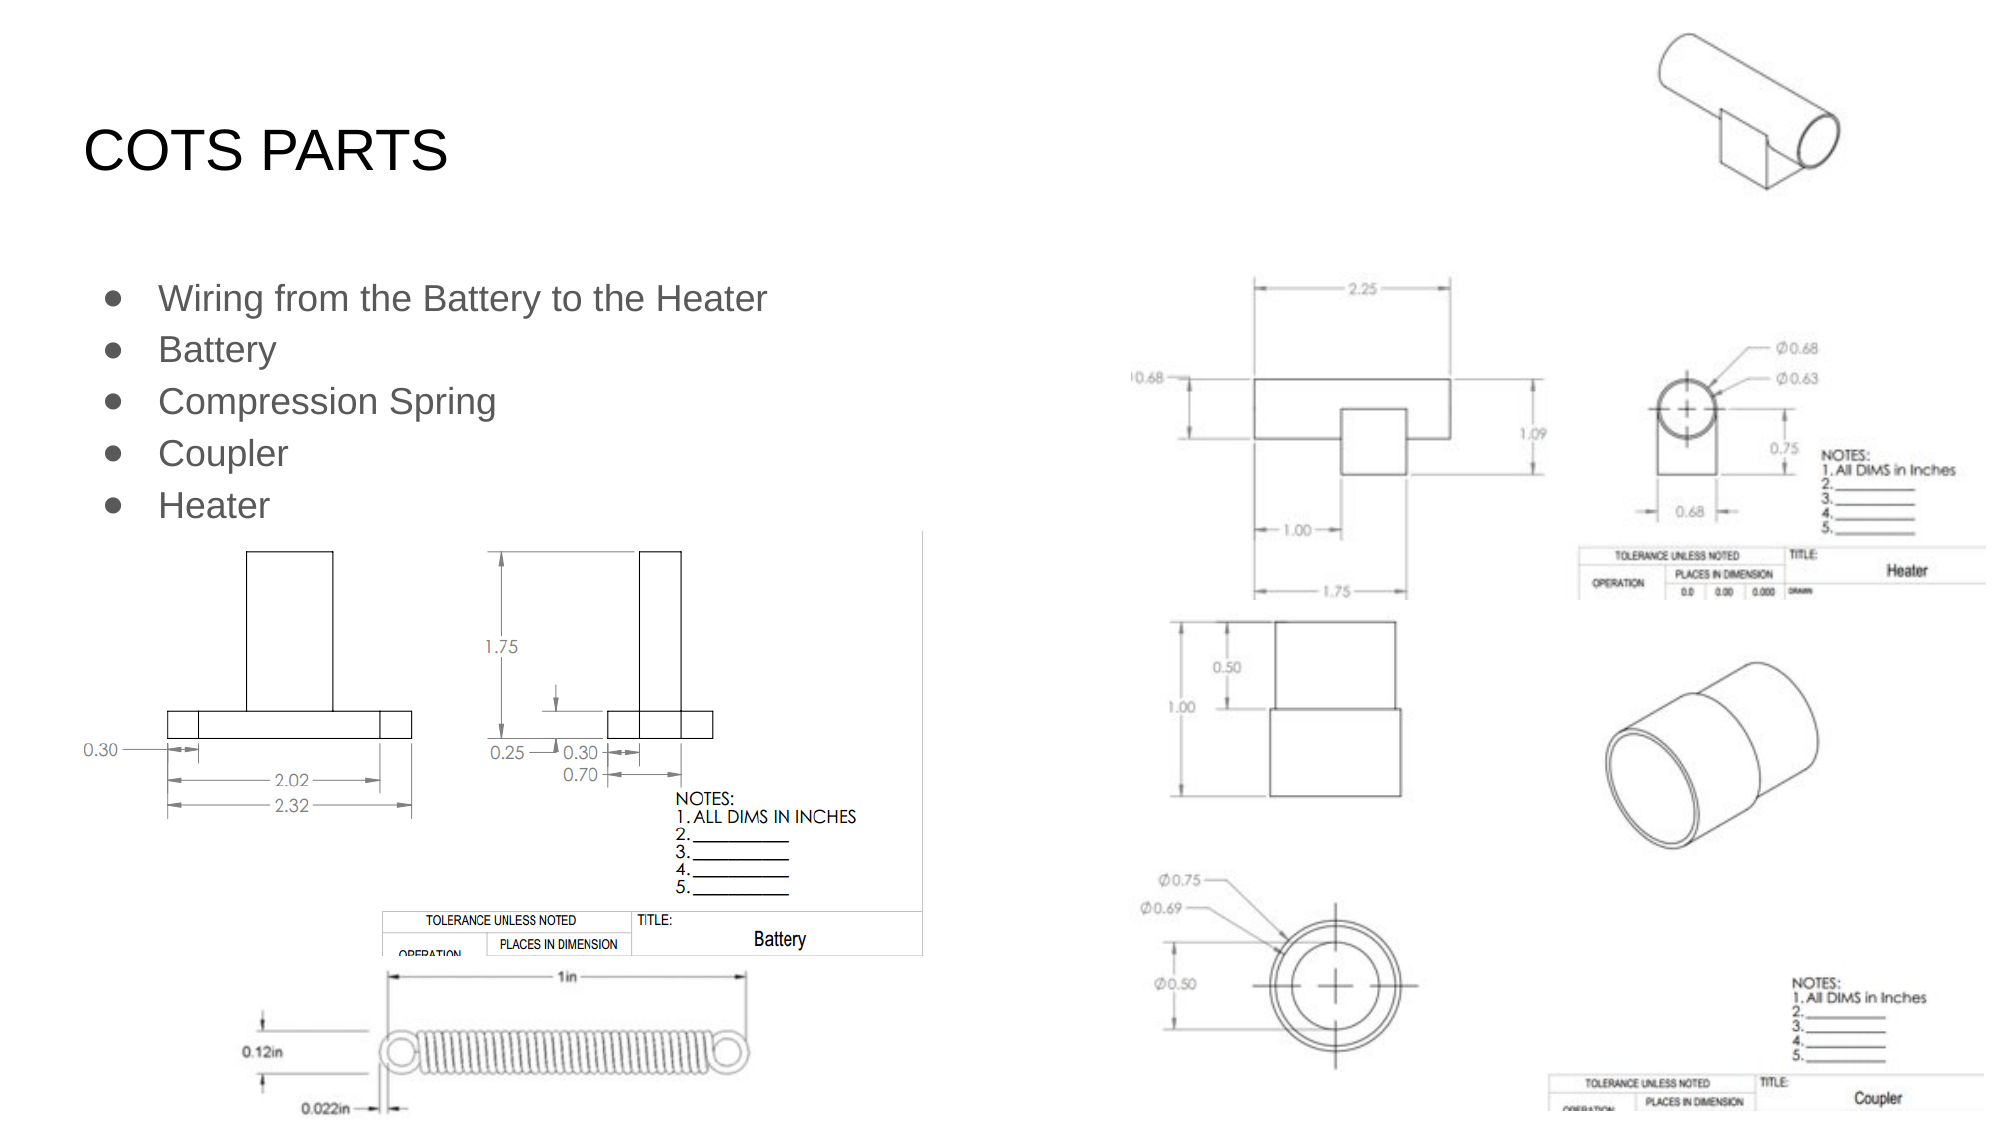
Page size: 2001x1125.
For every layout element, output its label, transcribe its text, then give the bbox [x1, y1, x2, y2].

title COTS PARTS [68, 97, 1125, 223]
picture [1116, 32, 1986, 1112]
list Wiring from the Battery to the Heater Battery Compression Spring Coupler Heater [68, 252, 1125, 1000]
picture [84, 531, 927, 1125]
